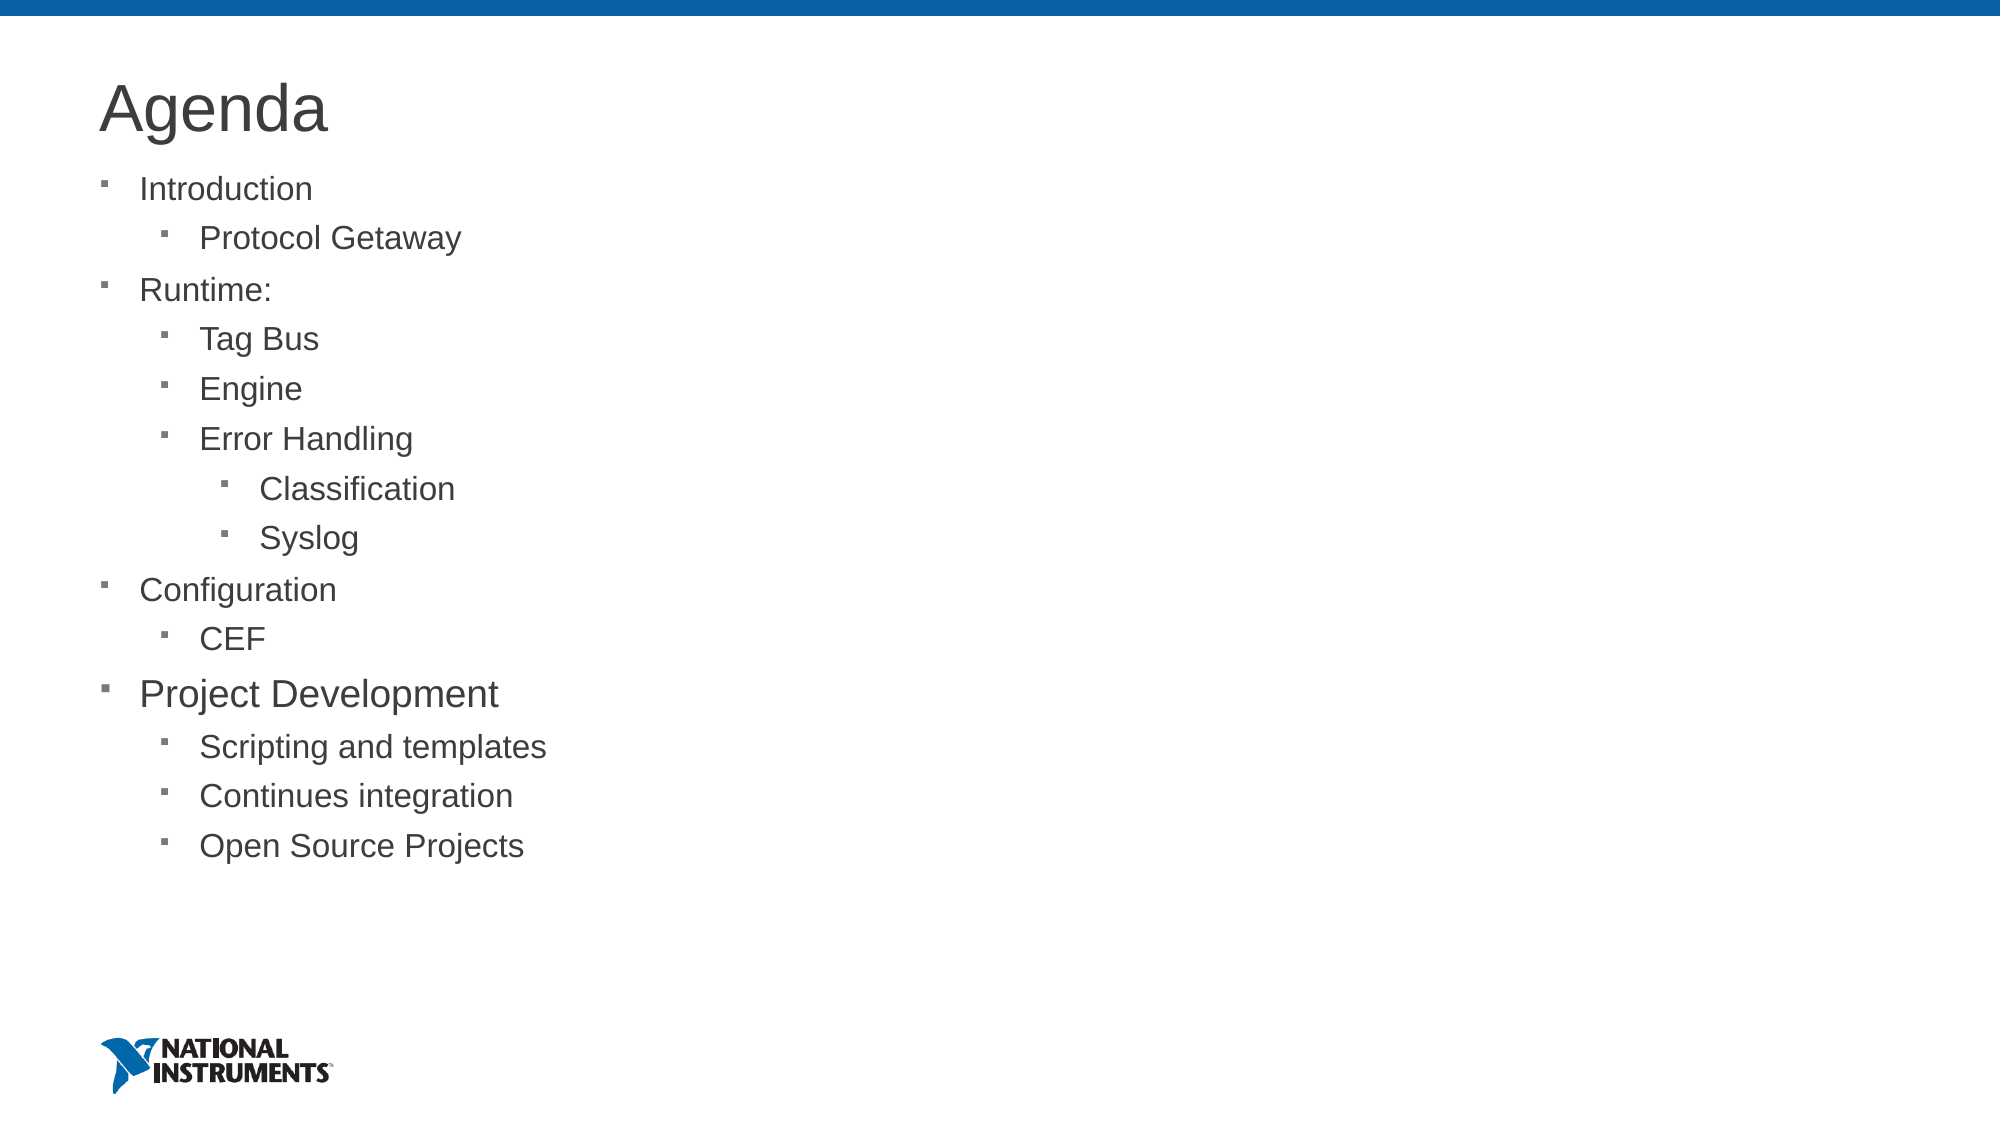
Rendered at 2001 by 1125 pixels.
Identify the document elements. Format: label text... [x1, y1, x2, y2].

list Introduction Protocol Getaway Runtime: Tag Bus Engine Error Handling Classification Syslog Configuration CEF Project Development Scripting and templates Continues integration Open Source Projects [99, 159, 1900, 964]
title Agenda [99, 60, 1900, 159]
